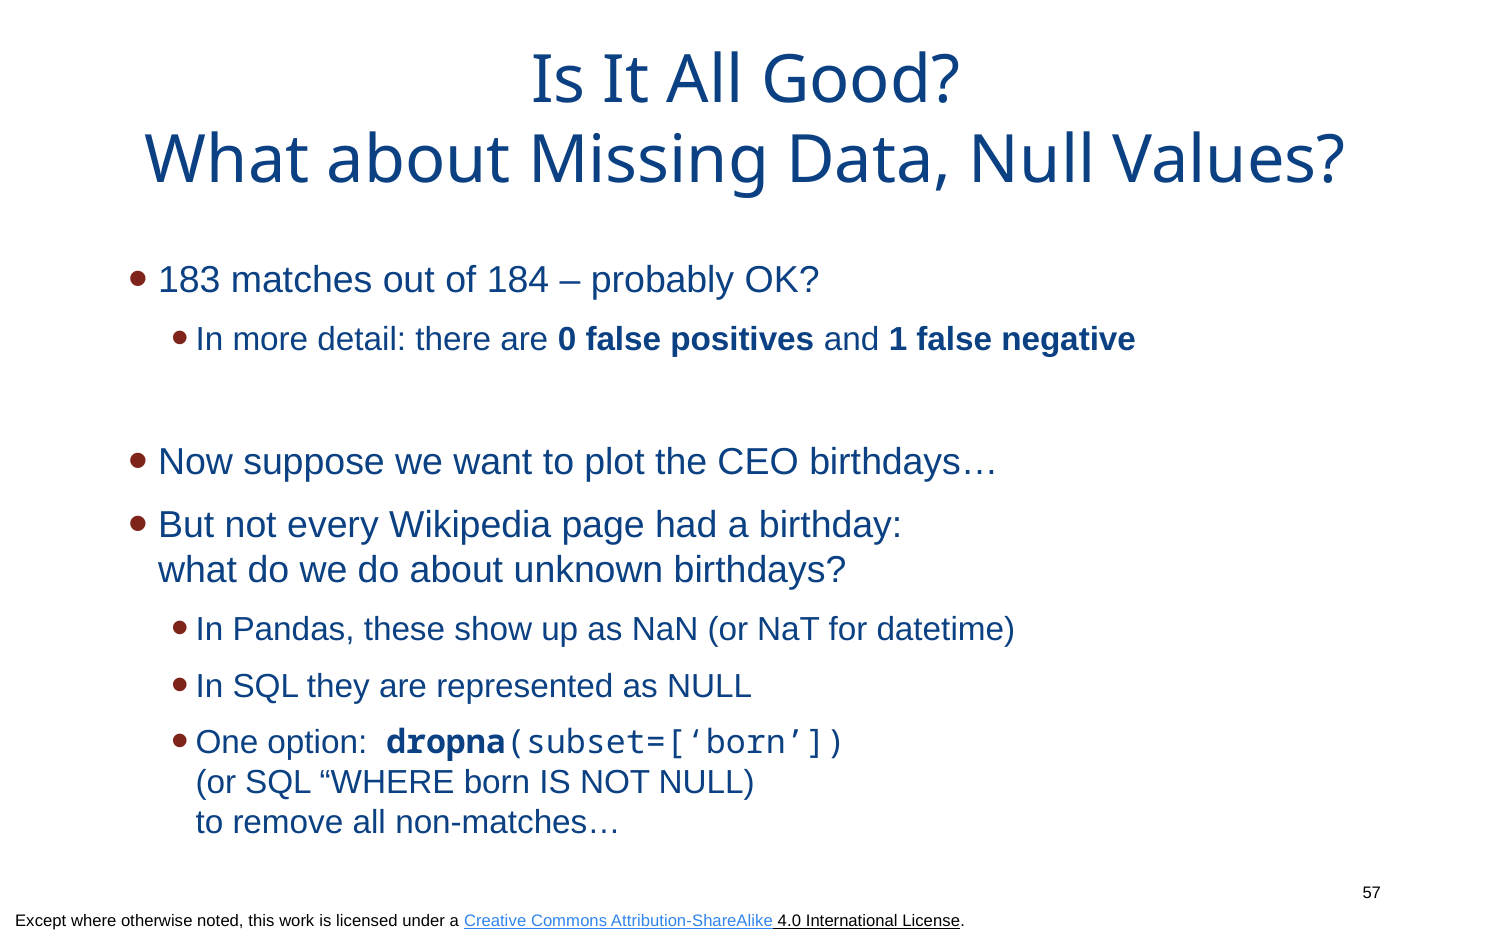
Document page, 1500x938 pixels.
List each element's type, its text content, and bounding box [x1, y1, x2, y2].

title Is It All Good? What about Missing Data, Null Values? [77, 26, 1416, 205]
list 183 matches out of 184 – probably OK? In more detail: there are 0 false positives and 1 false negative Now suppose we want to plot the CEO birthdays… But not every Wikipedia page had a birthday: what do we do about unknown birthdays? In Pandas, these show up as NaN (or NaT for datetime) In SQL they are represented as NULL One option: dropna(subset=[‘born’]) (or SQL “WHERE born IS NOT NULL) to remove all non-matches… [77, 239, 1416, 857]
footer [77, 868, 660, 919]
slide_number 57 [1347, 866, 1416, 917]
